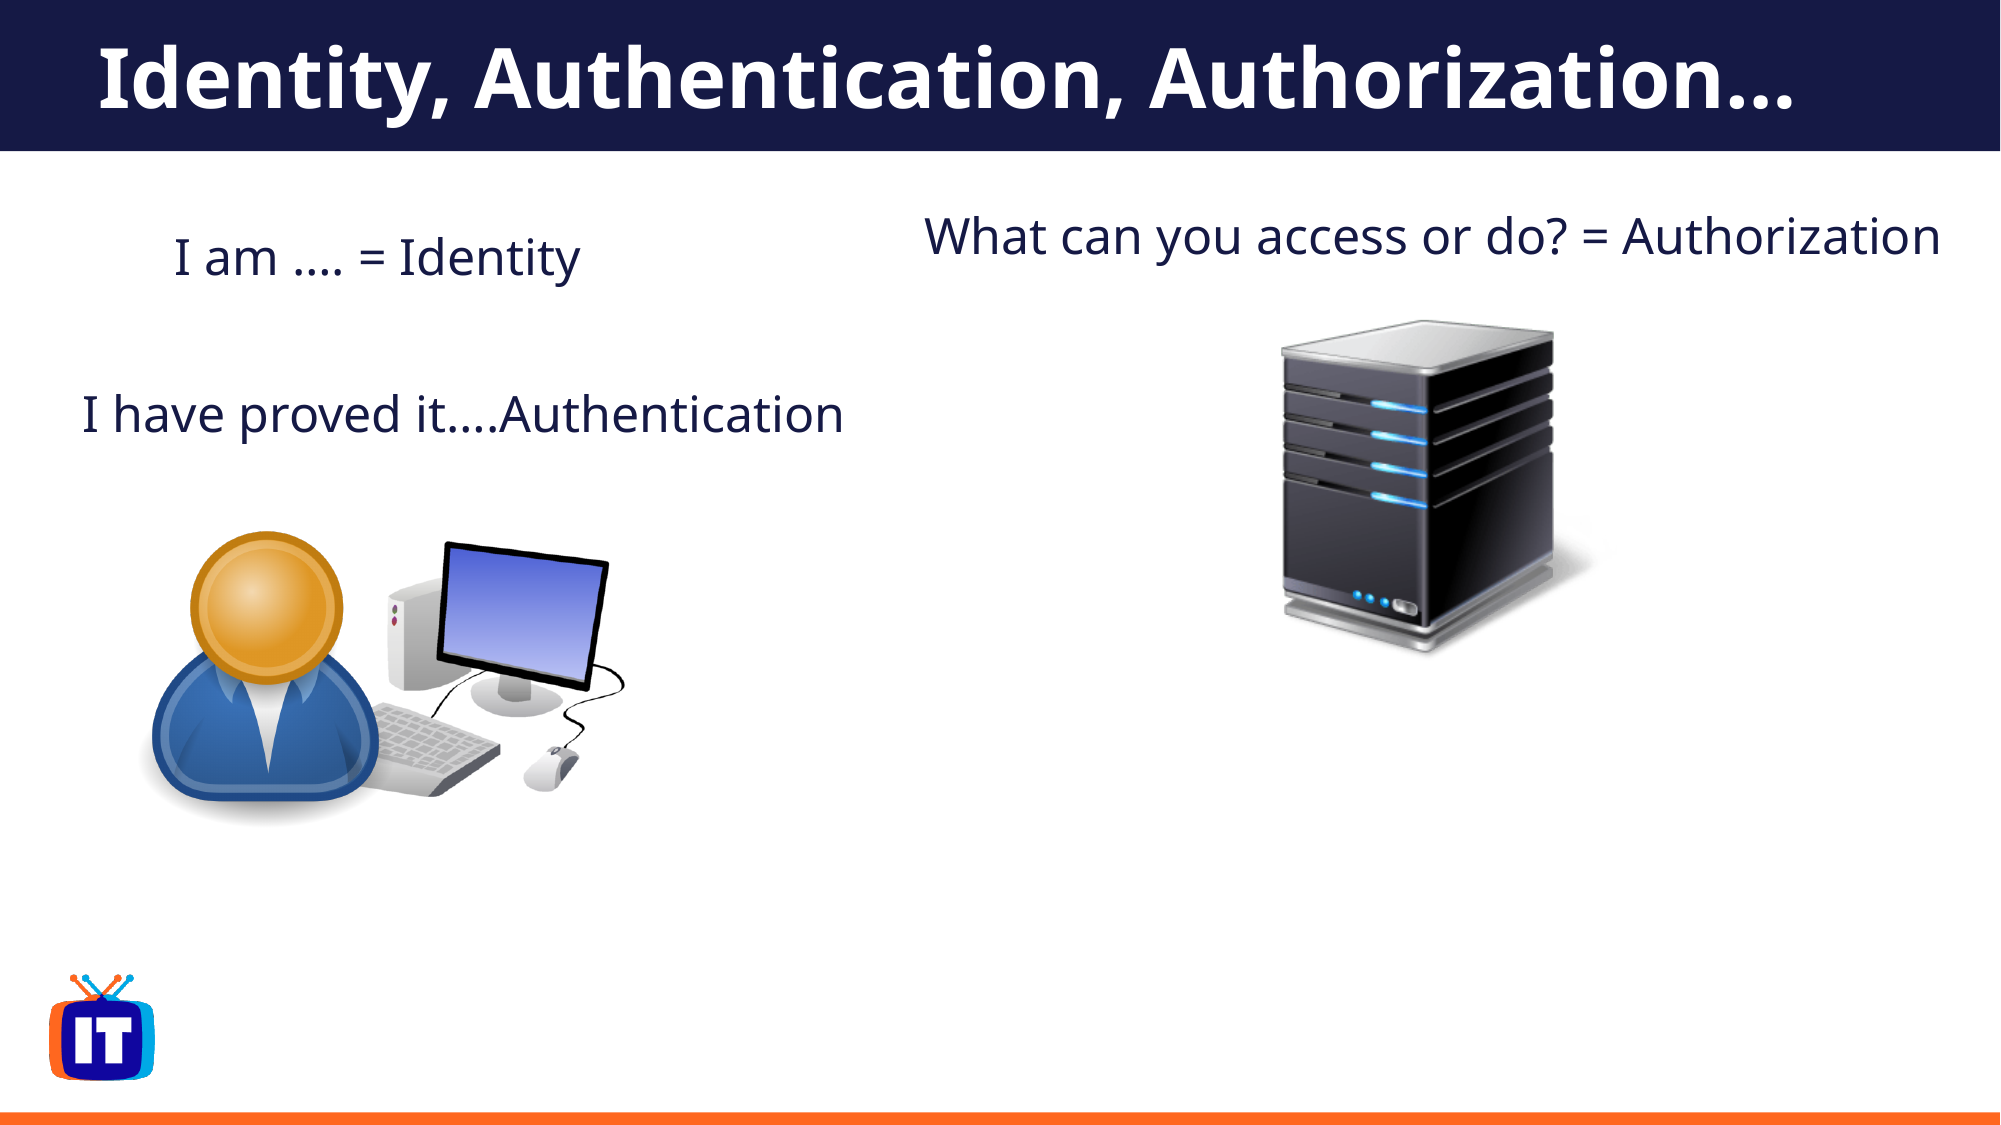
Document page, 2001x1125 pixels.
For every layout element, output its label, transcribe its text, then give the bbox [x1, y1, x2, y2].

text_box I have proved it….Authentication [68, 374, 862, 450]
text_box What can you access or do? = Authorization [909, 197, 1958, 272]
picture [45, 968, 158, 1087]
title Identity, Authentication, Authorization… [83, 0, 1917, 168]
picture [1250, 293, 1617, 661]
text_box I am …. = Identity [159, 217, 610, 293]
picture [103, 509, 664, 842]
